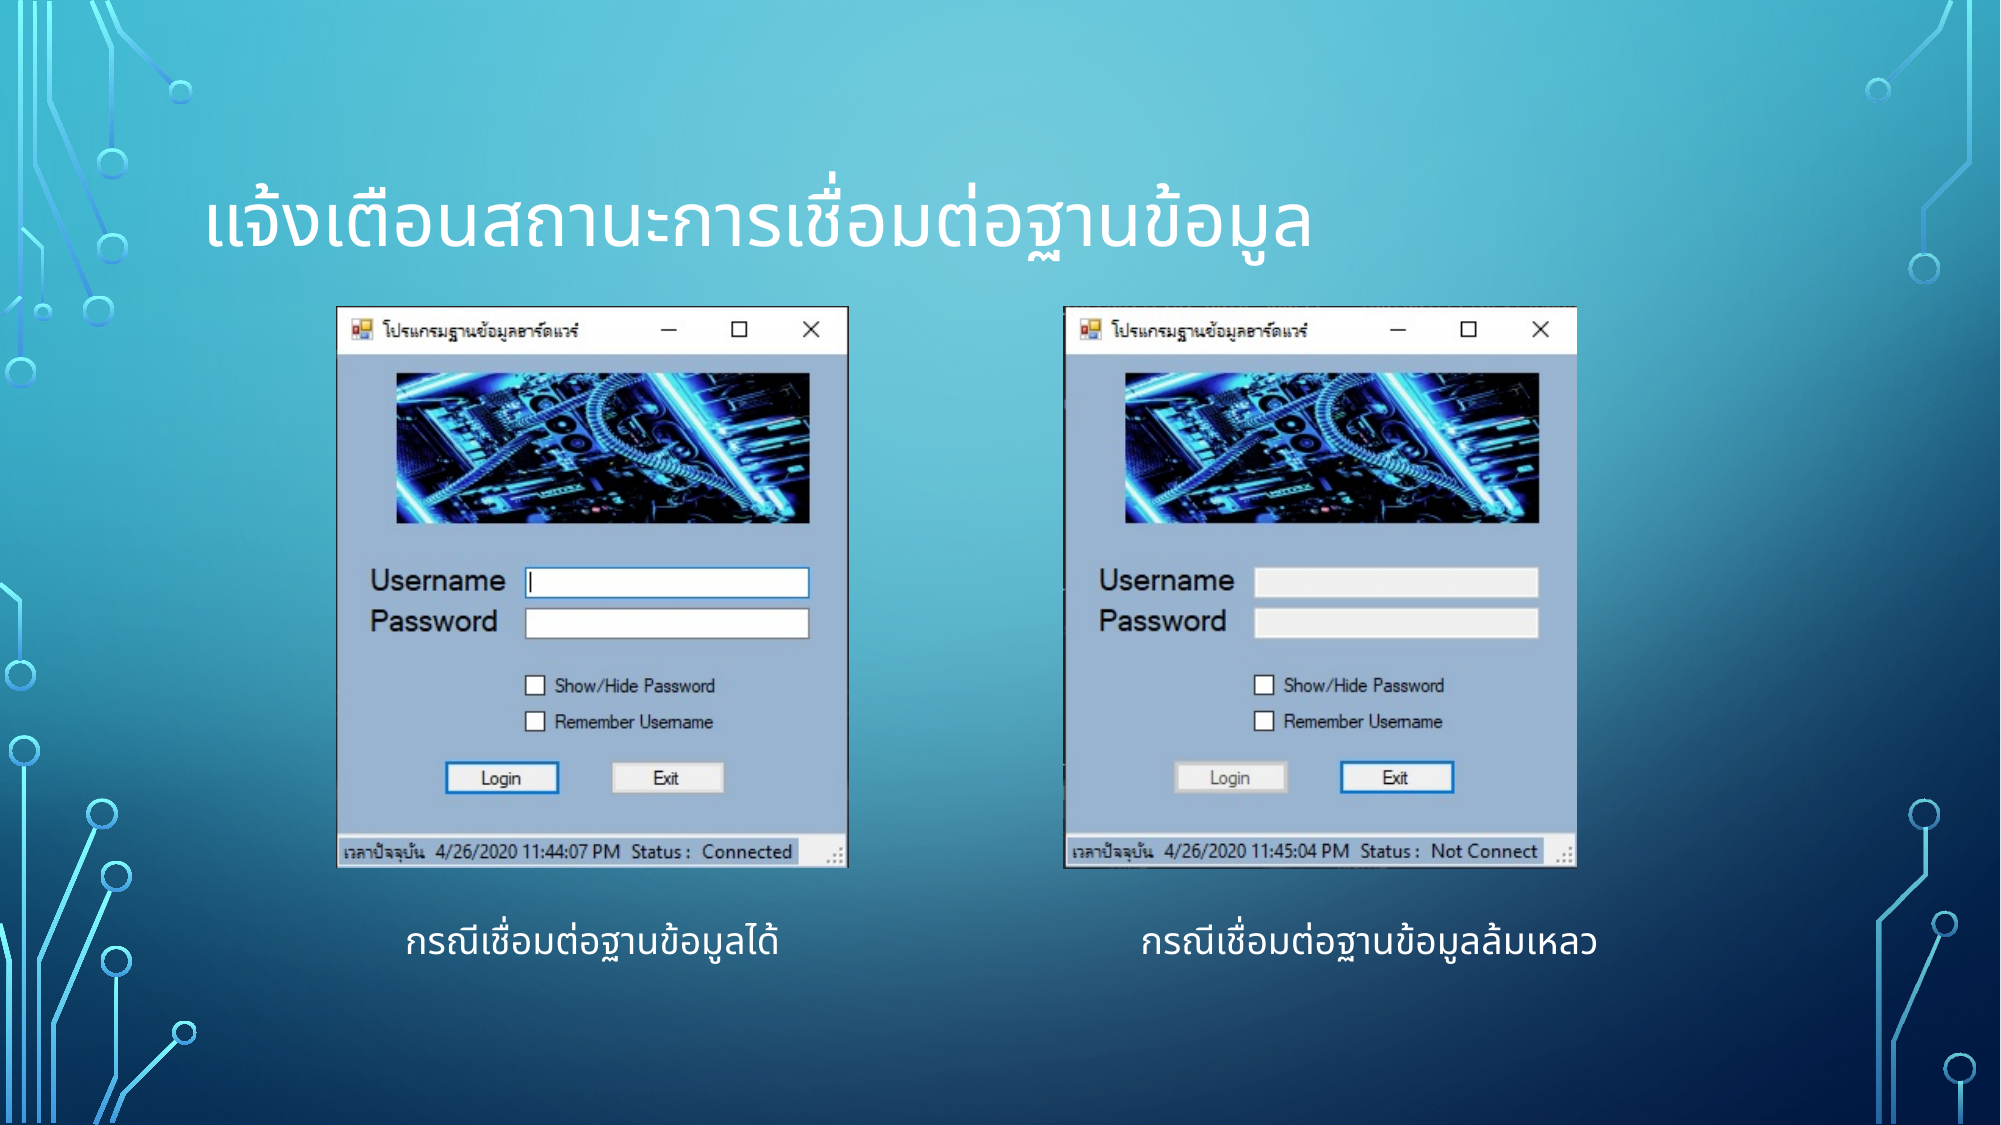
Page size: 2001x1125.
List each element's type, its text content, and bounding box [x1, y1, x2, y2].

picture [335, 306, 849, 868]
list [1063, 306, 1577, 870]
title แจ้งเตือนสถานะการเชื่อมต่อฐานข้อมูล [187, 101, 1813, 344]
text_box กรณีเชื่อมต่อฐานข้อมูลล้มเหลว [1125, 909, 1614, 970]
text_box กรณีเชื่อมต่อฐานข้อมูลได้ [390, 909, 795, 970]
